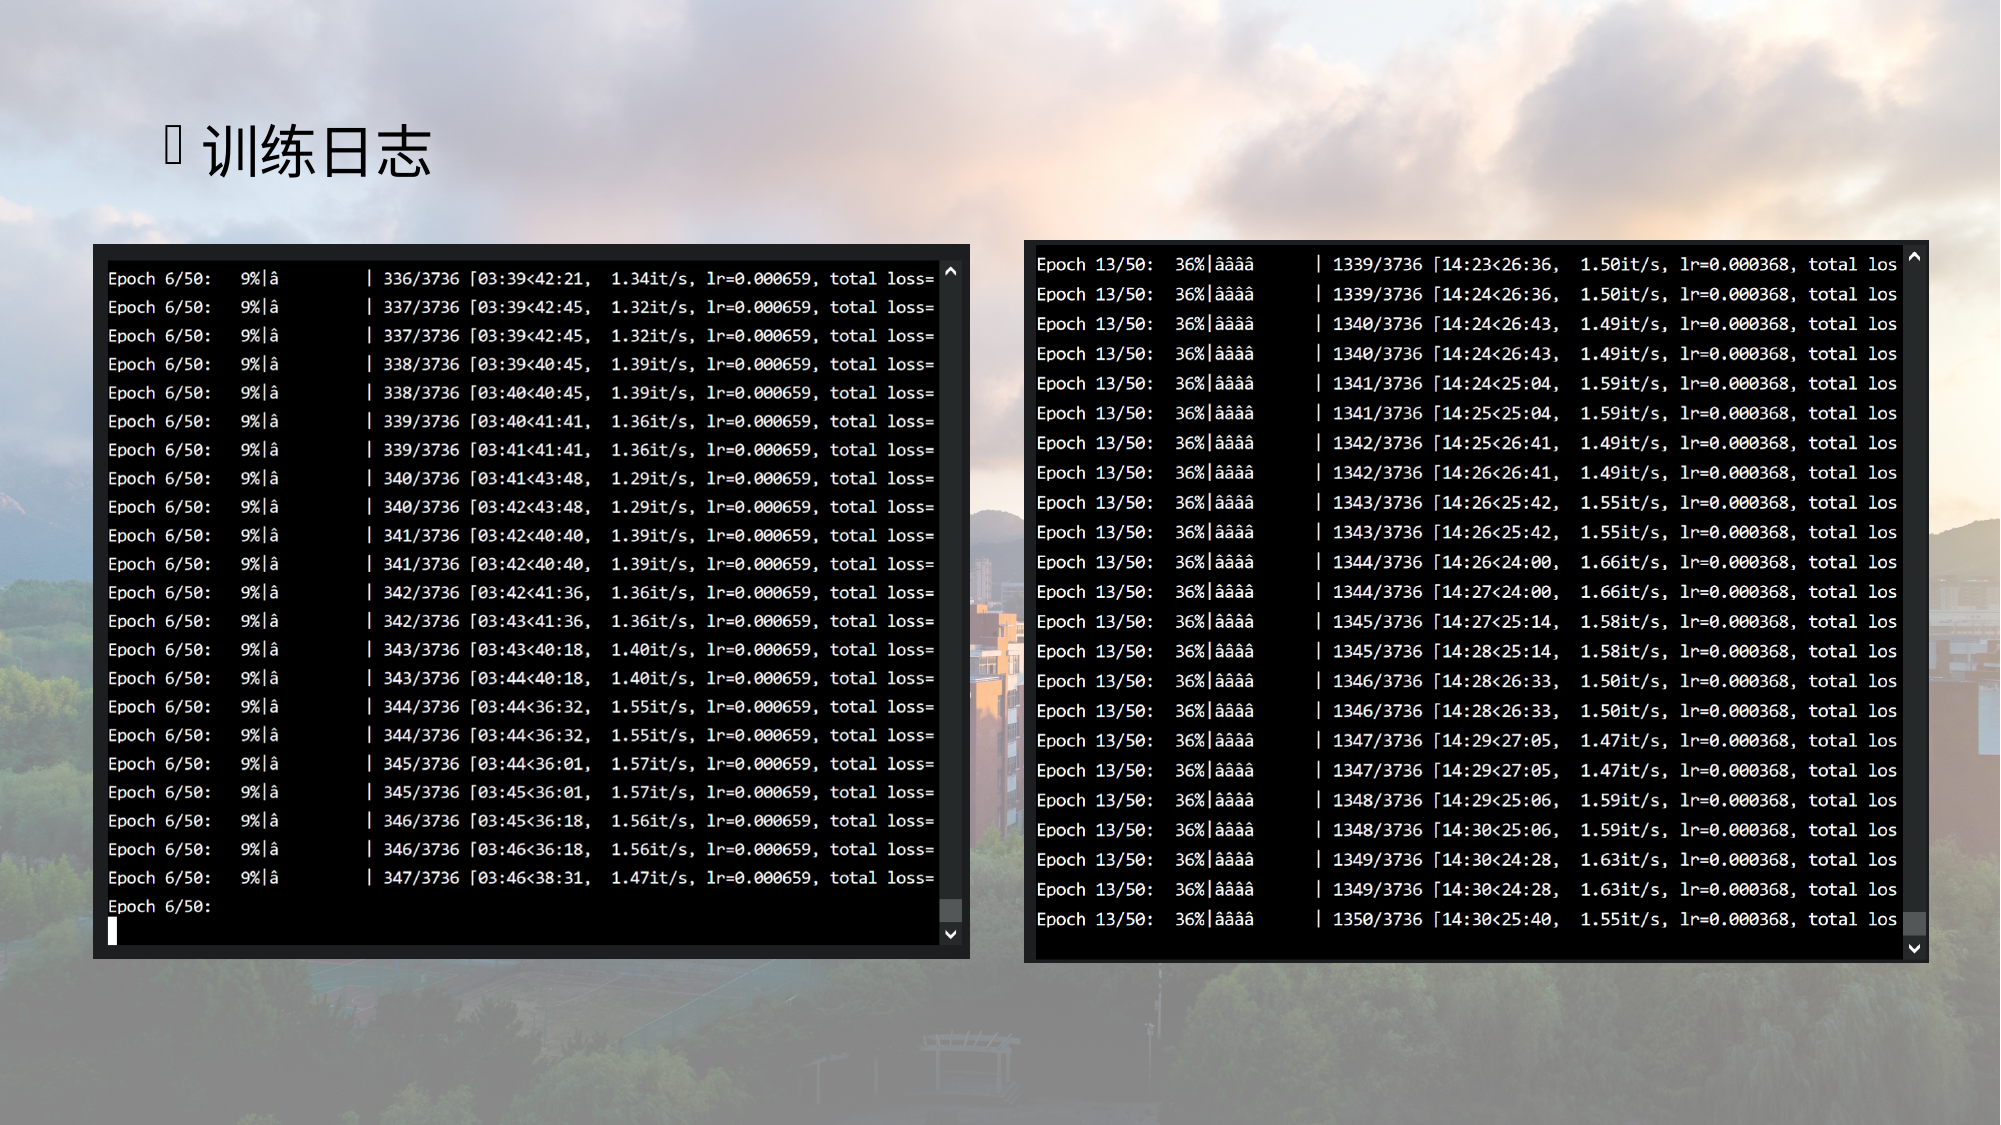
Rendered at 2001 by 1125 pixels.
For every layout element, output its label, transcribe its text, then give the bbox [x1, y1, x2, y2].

picture [1023, 240, 1929, 963]
picture [93, 244, 970, 959]
list 训练日志 [148, 115, 1874, 830]
